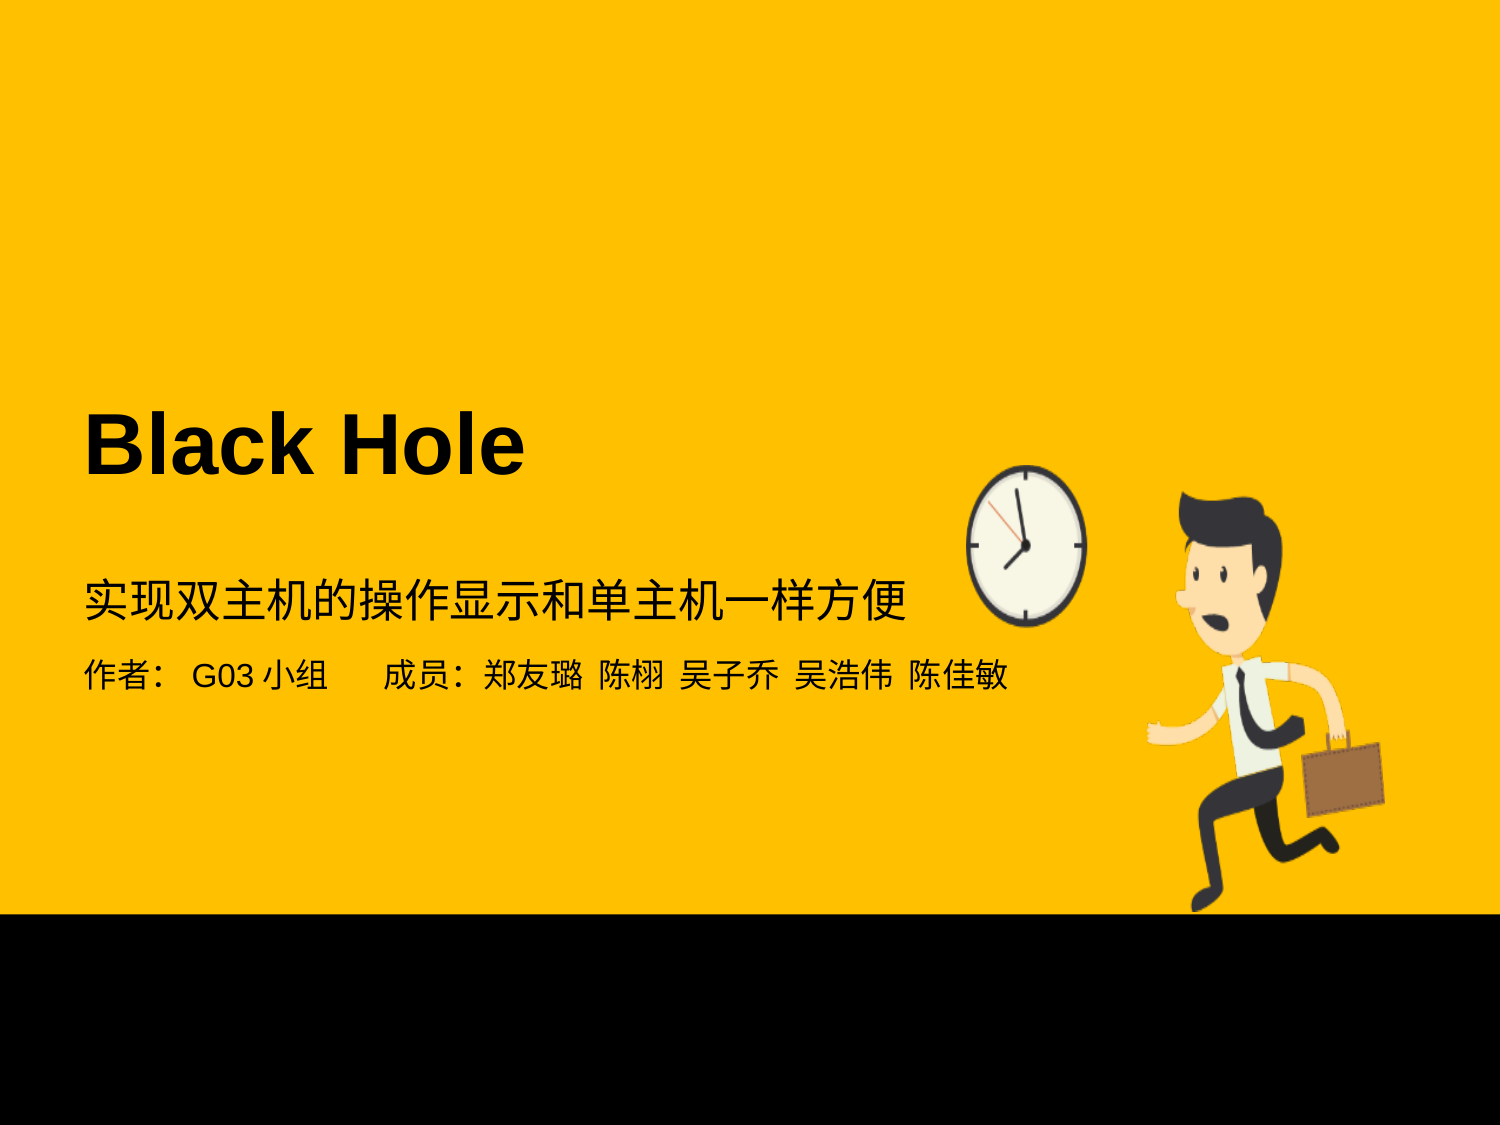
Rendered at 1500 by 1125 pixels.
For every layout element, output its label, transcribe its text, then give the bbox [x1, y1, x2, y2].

picture [966, 465, 1385, 912]
subtitle 实现双主机的操作显示和单主机一样方便 [68, 553, 1003, 606]
title Black Hole [68, 359, 1050, 501]
text_box 作者：G03小组 成员：郑友璐 陈栩 吴子乔 吴浩伟 陈佳敏 [69, 638, 1164, 690]
